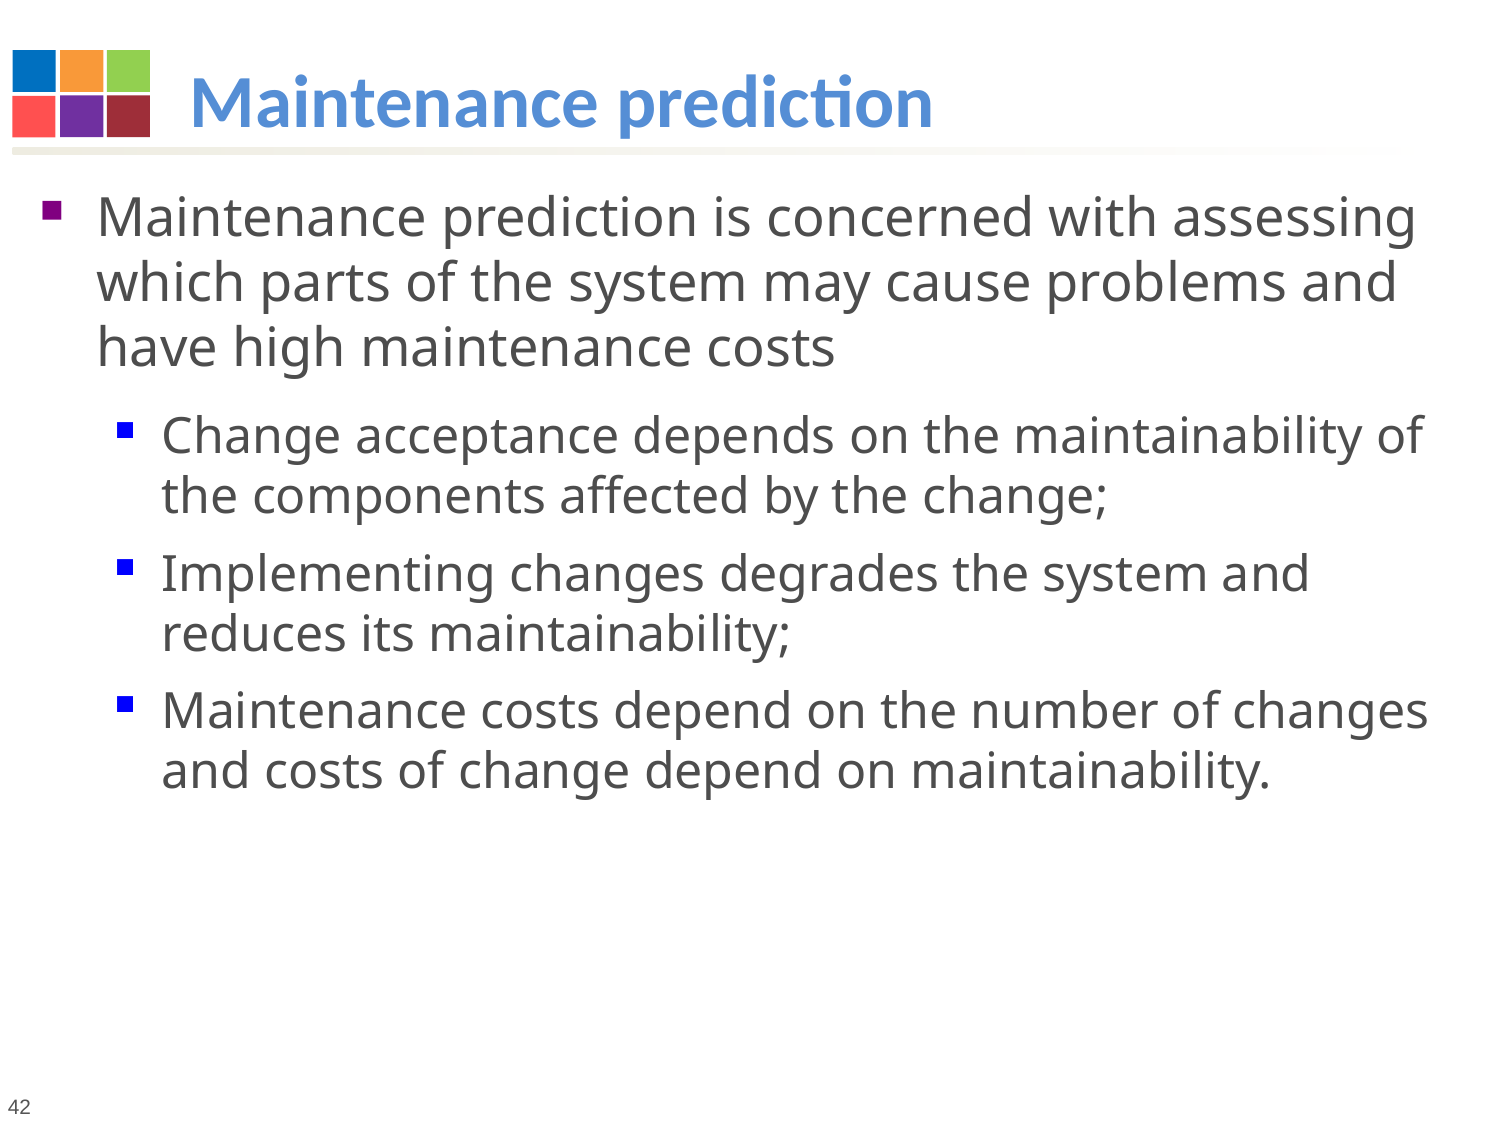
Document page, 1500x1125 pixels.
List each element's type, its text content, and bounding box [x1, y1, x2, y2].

title Maintenance prediction [174, 47, 1475, 150]
list Maintenance prediction is concerned with assessing which parts of the system may cause problems and have high maintenance costs Change acceptance depends on the maintainability of the components affected by the change; Implementing changes degrades the system and reduces its maintainability; Maintenance costs depend on the number of changes and costs of change depend on maintainability. [24, 174, 1469, 1088]
